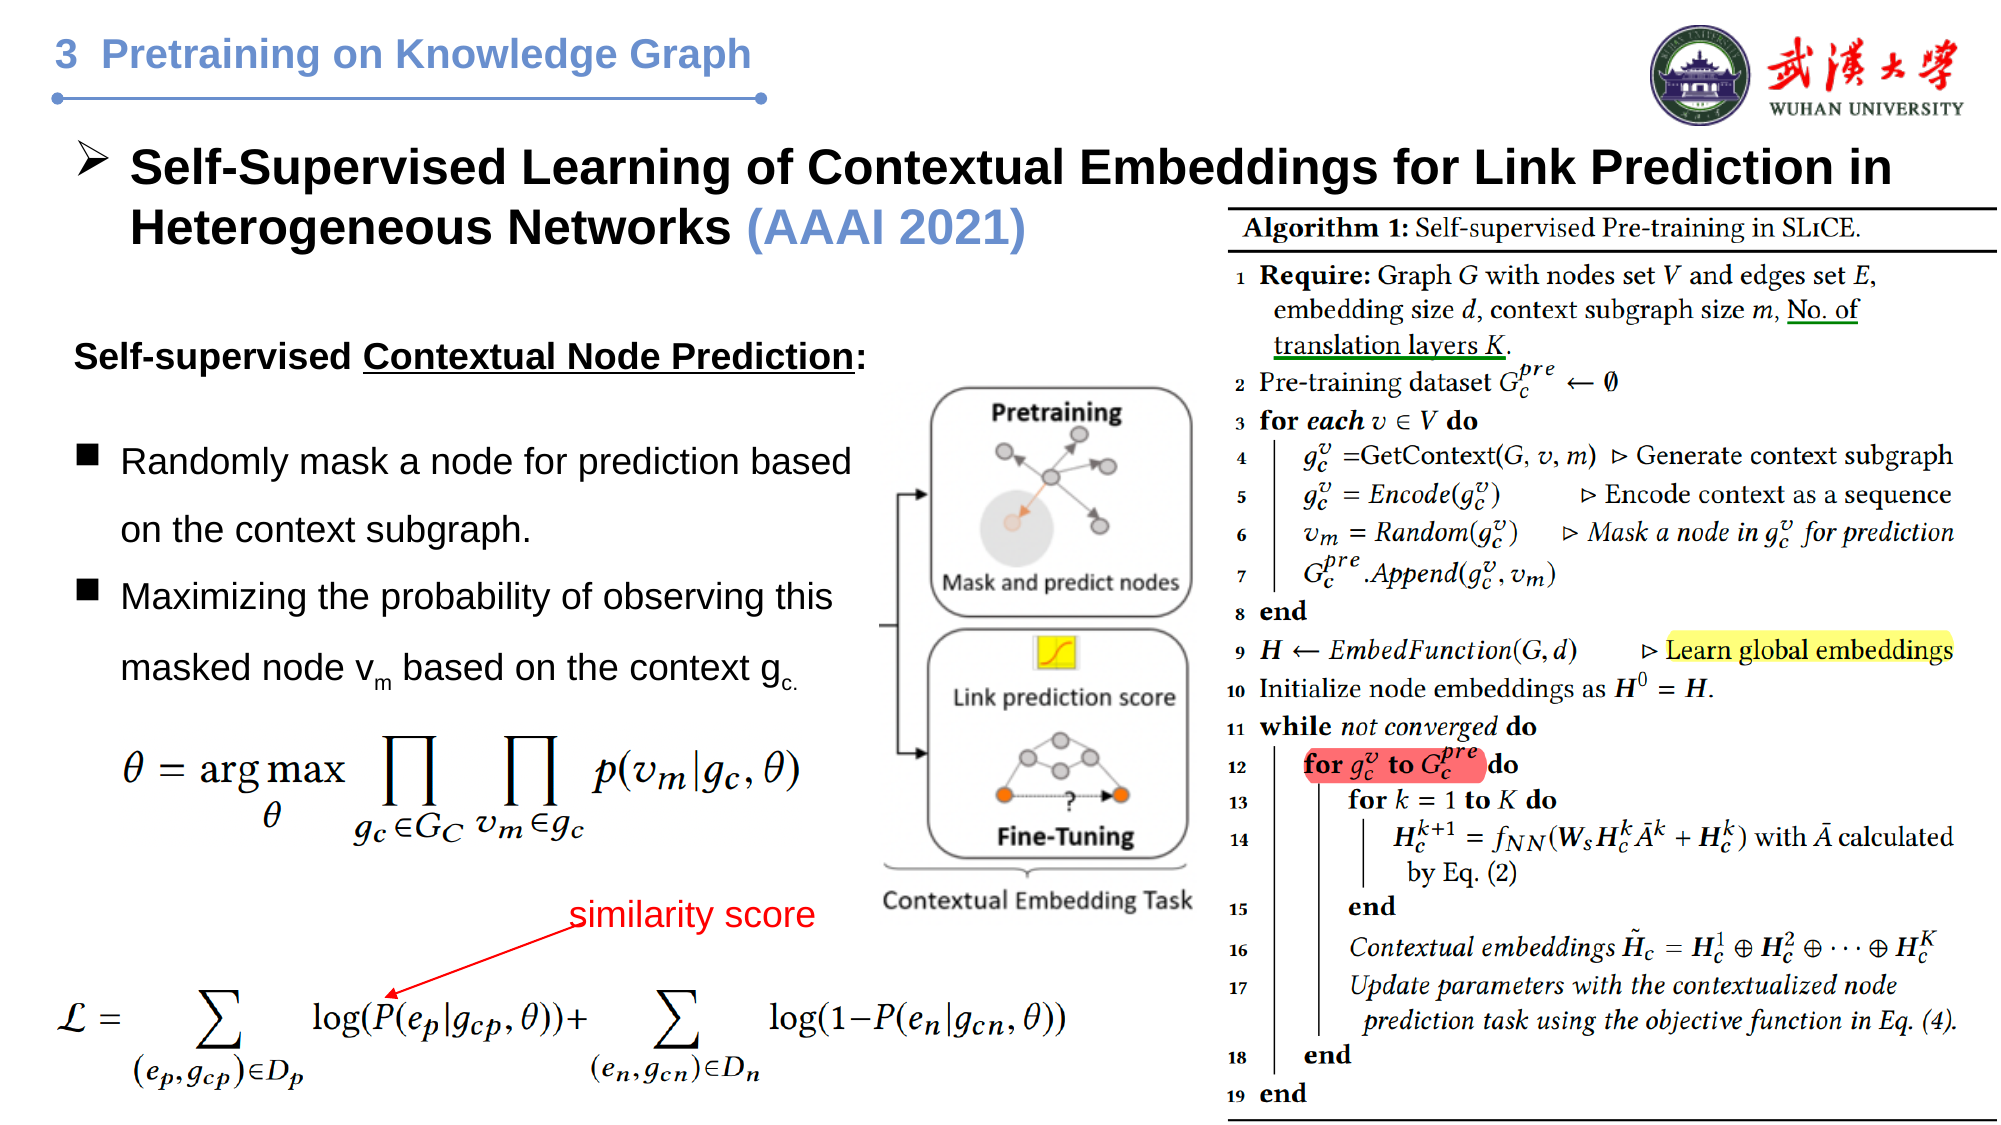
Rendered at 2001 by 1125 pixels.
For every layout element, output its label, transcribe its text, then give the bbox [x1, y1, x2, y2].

title 3 Pretraining on Knowledge Graph [39, 17, 775, 85]
text_box ﻿Self-supervised Contextual Node Prediction: [58, 324, 956, 385]
picture [119, 722, 802, 847]
text_box ﻿Randomly mask a node for prediction based on the context subgraph. ﻿Maximizing the probability of observing this masked node vm based on the context gc. [58, 407, 879, 702]
picture [879, 381, 1198, 926]
text_box similarity score [553, 860, 841, 943]
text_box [384, 922, 584, 998]
picture [1223, 199, 2000, 1125]
picture [1650, 25, 1965, 126]
text_box Self-Supervised Learning of Contextual Embeddings for Link Prediction in Heterogeneous Networks (AAAI 2021) [58, 127, 1931, 262]
picture [57, 981, 1068, 1095]
